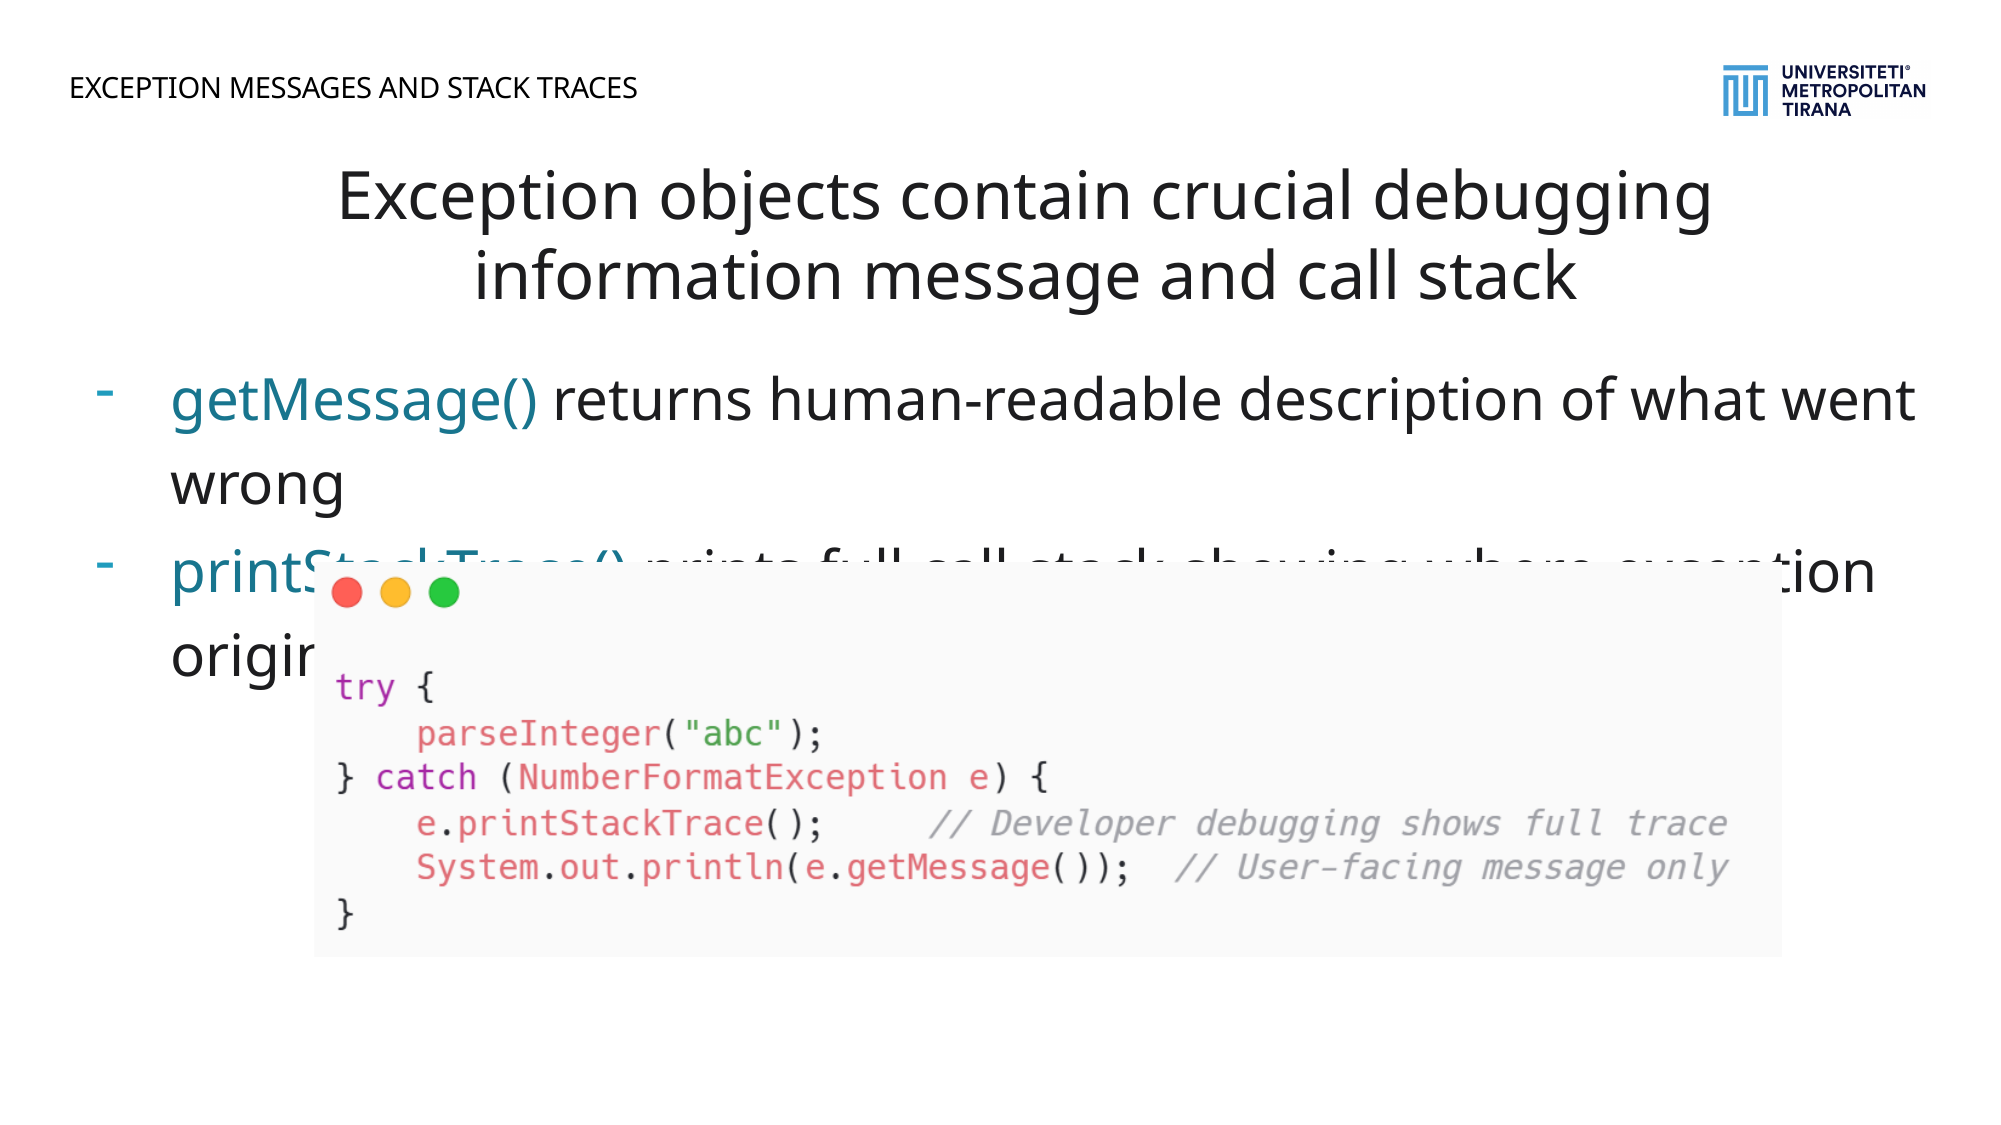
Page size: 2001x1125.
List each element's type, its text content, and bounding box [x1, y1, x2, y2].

list Exception Messages and Stack Traces [69, 55, 1931, 120]
list getMessage() returns human-readable description of what went wrong printStackTrace() prints full call stack showing where exception originated Use both for debugging but only show message to end users [95, 347, 2000, 606]
picture [1721, 60, 1931, 120]
picture [314, 562, 1782, 957]
text_box Exception objects contain crucial debugging information message and call stack [299, 145, 1754, 320]
